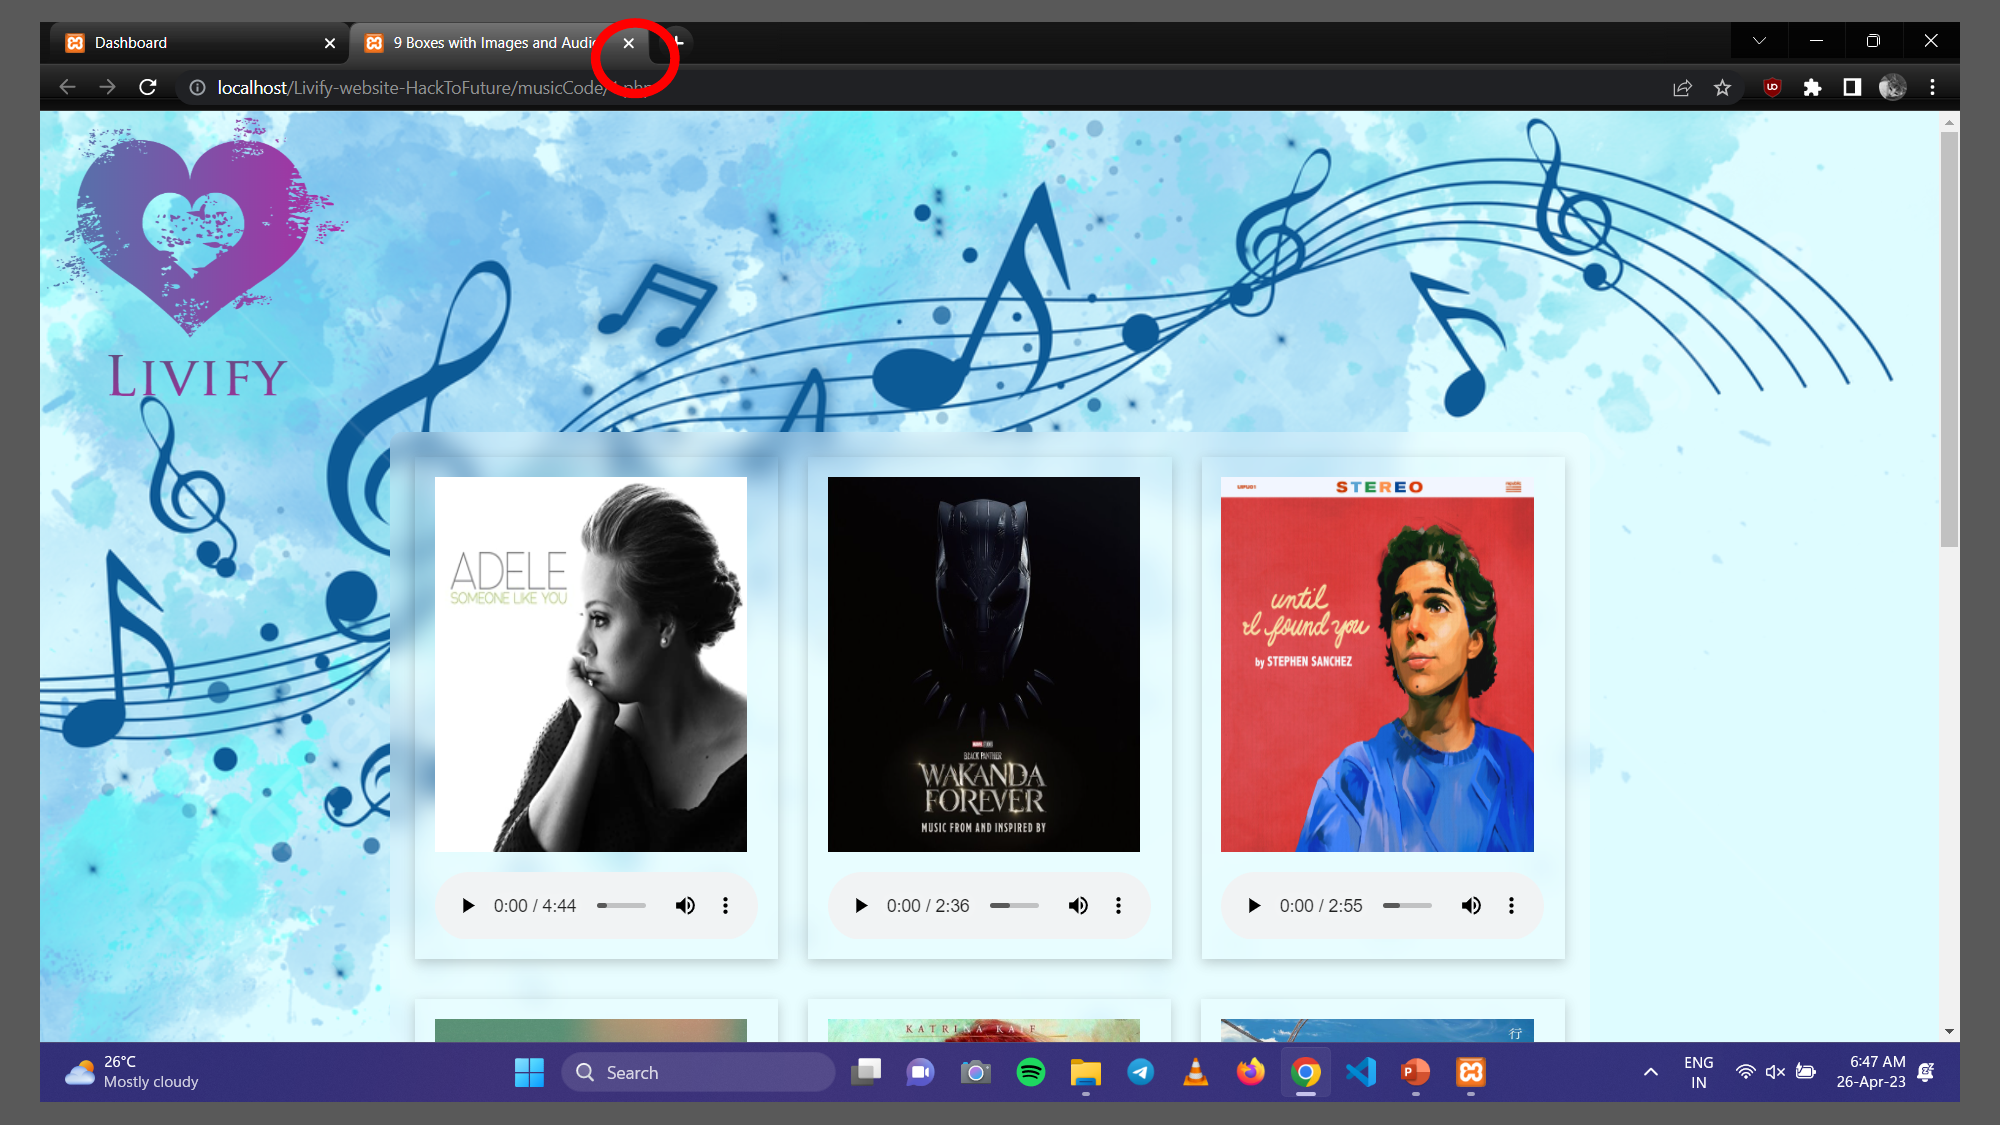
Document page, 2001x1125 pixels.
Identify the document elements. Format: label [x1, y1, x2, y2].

list [40, 22, 1960, 1102]
